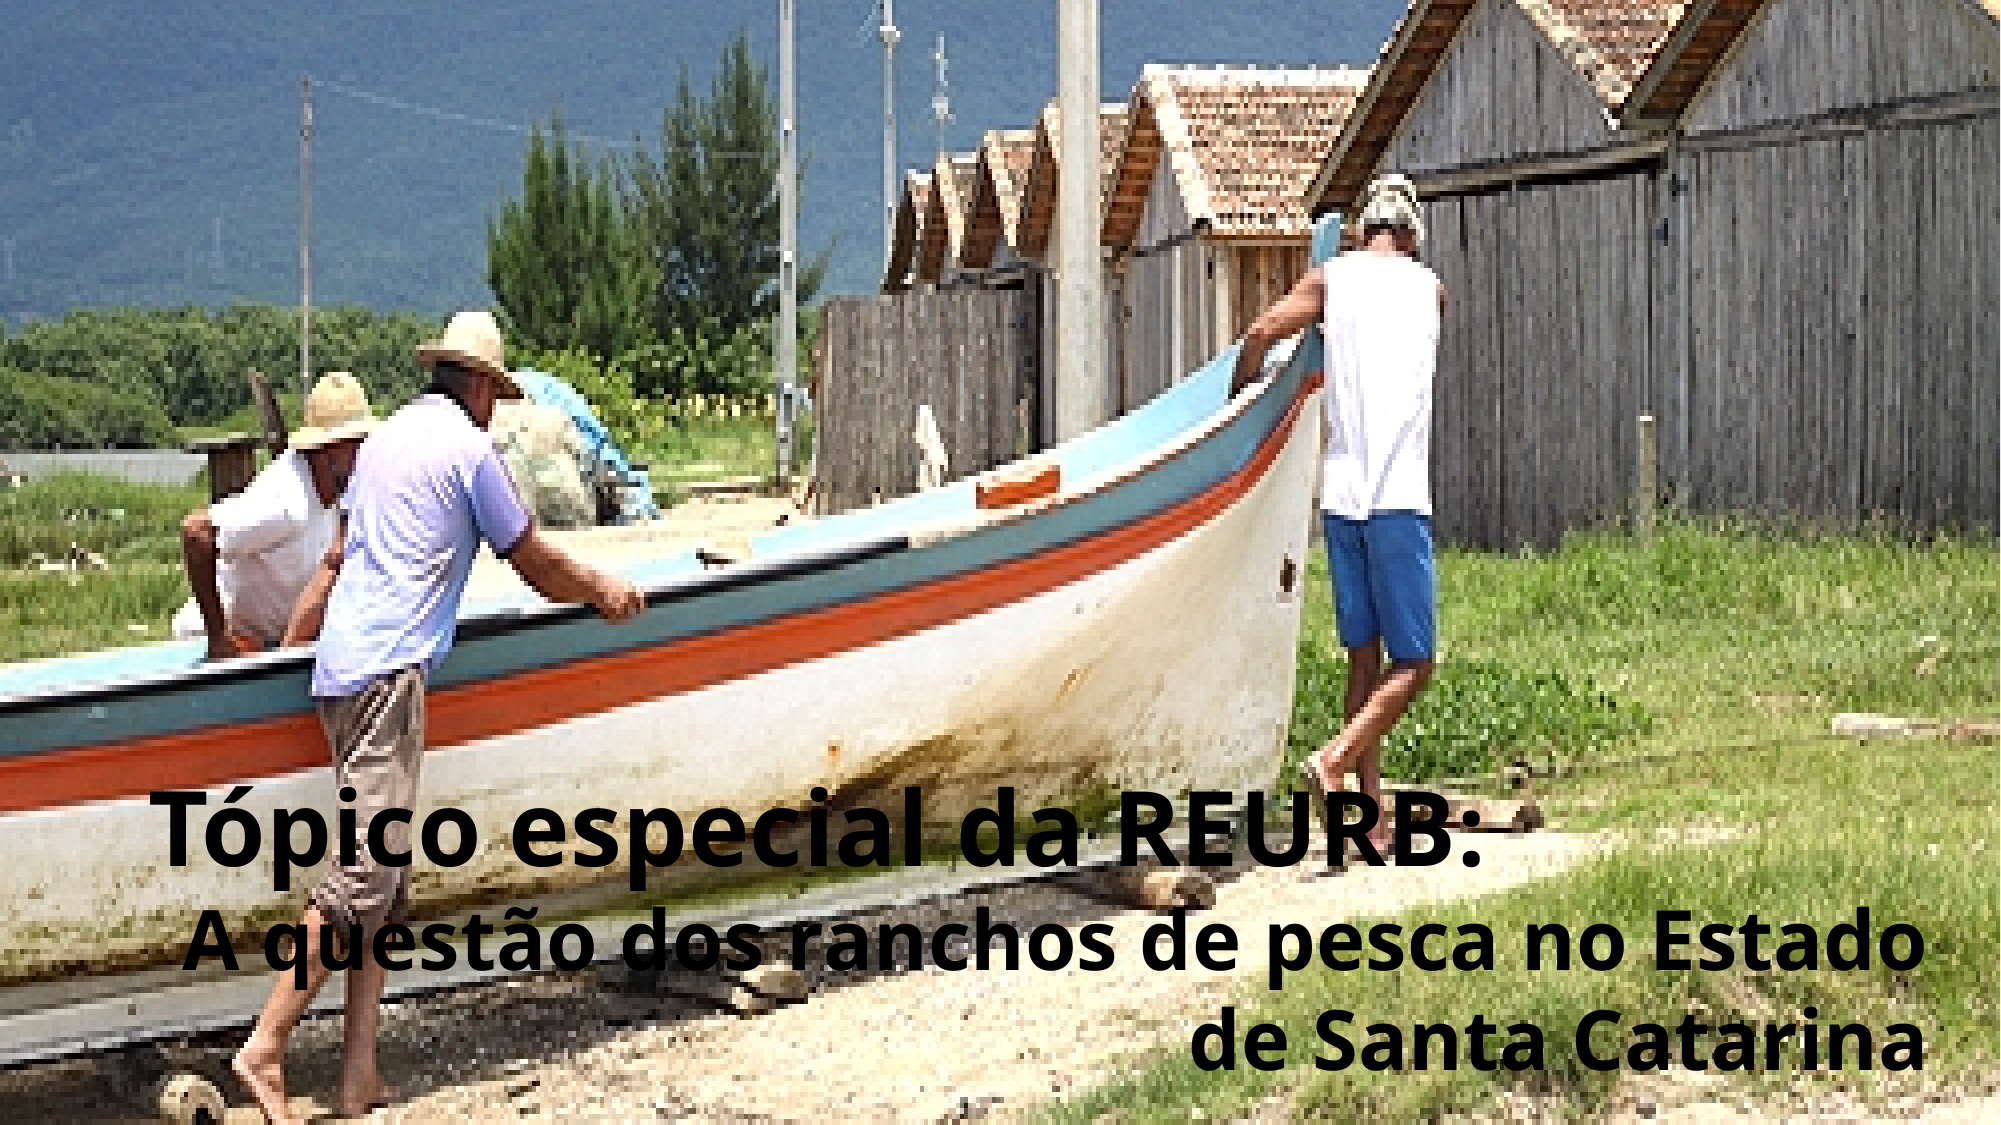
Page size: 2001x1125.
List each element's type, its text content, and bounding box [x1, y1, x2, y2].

picture [0, 0, 2001, 1125]
text_box Tópico especial da REURB: A questão dos ranchos de pesca no Estado de Santa Catarina [134, 697, 1945, 1095]
